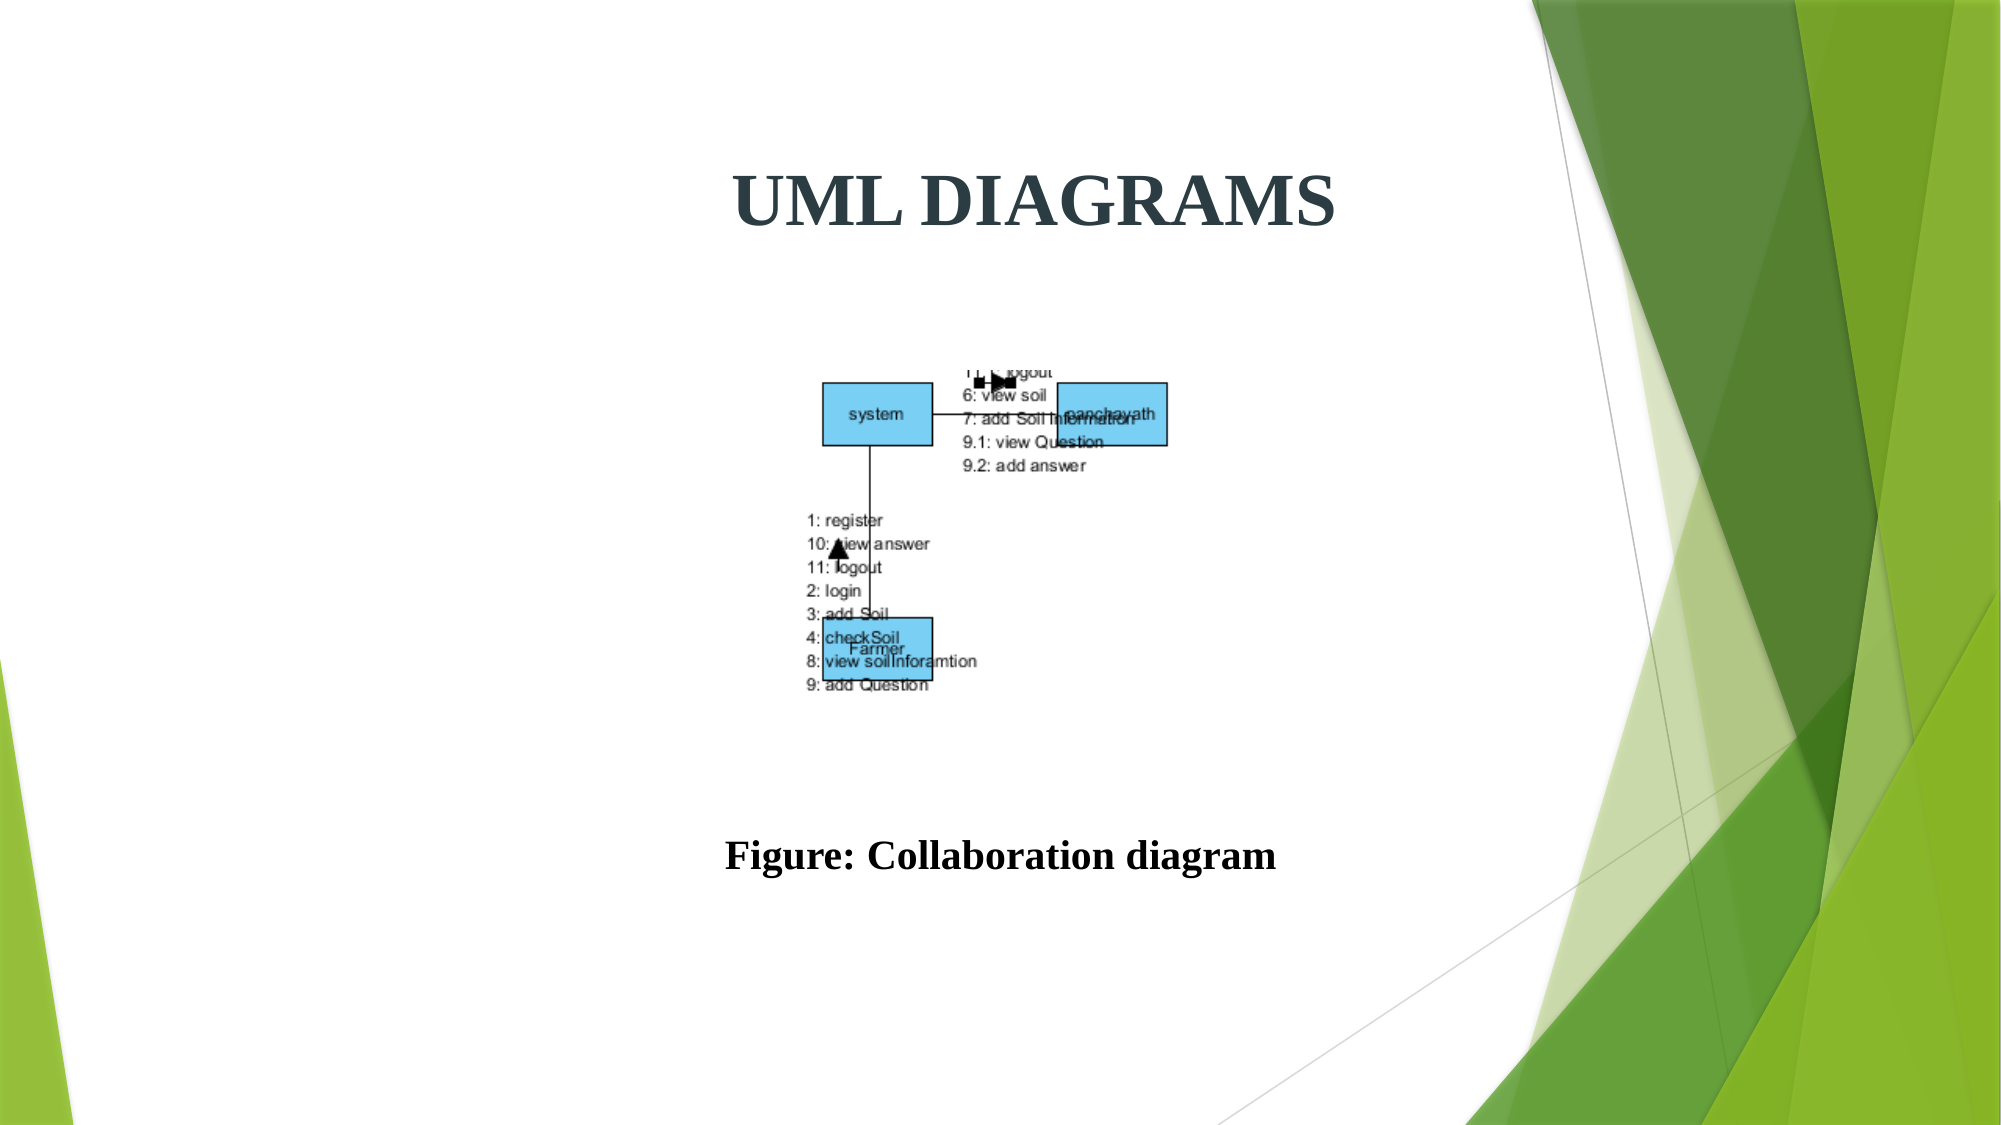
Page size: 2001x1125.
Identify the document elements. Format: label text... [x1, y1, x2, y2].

text_box UML DIAGRAMS [254, 80, 1665, 233]
picture [798, 369, 1202, 756]
text_box Figure: Collaboration diagram [699, 820, 1302, 885]
